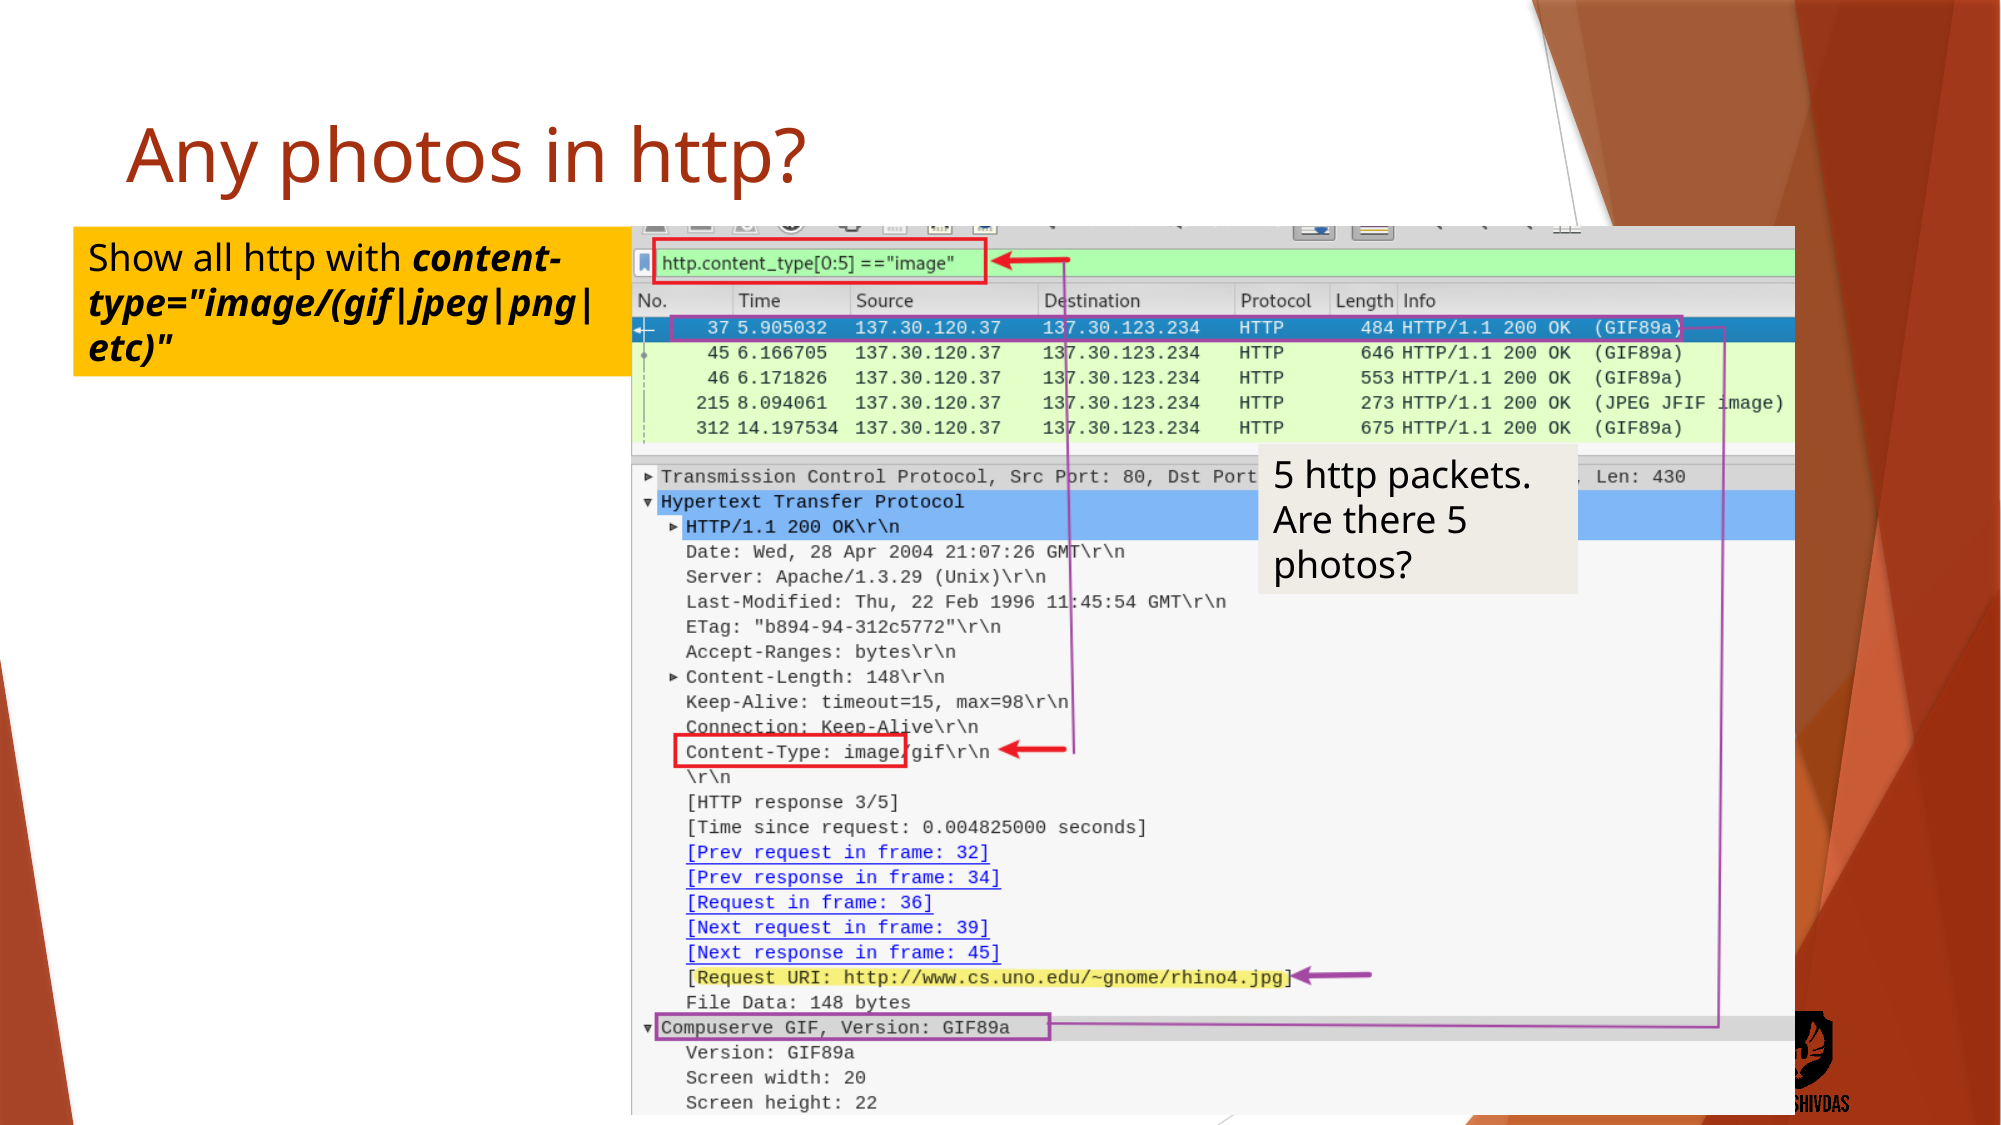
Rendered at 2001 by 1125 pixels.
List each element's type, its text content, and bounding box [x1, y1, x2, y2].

title Any photos in http? [111, 99, 1522, 226]
picture [631, 226, 1863, 1125]
text_box Show all http with content-type="image/(gif|jpeg|png|etc)" [73, 226, 630, 377]
